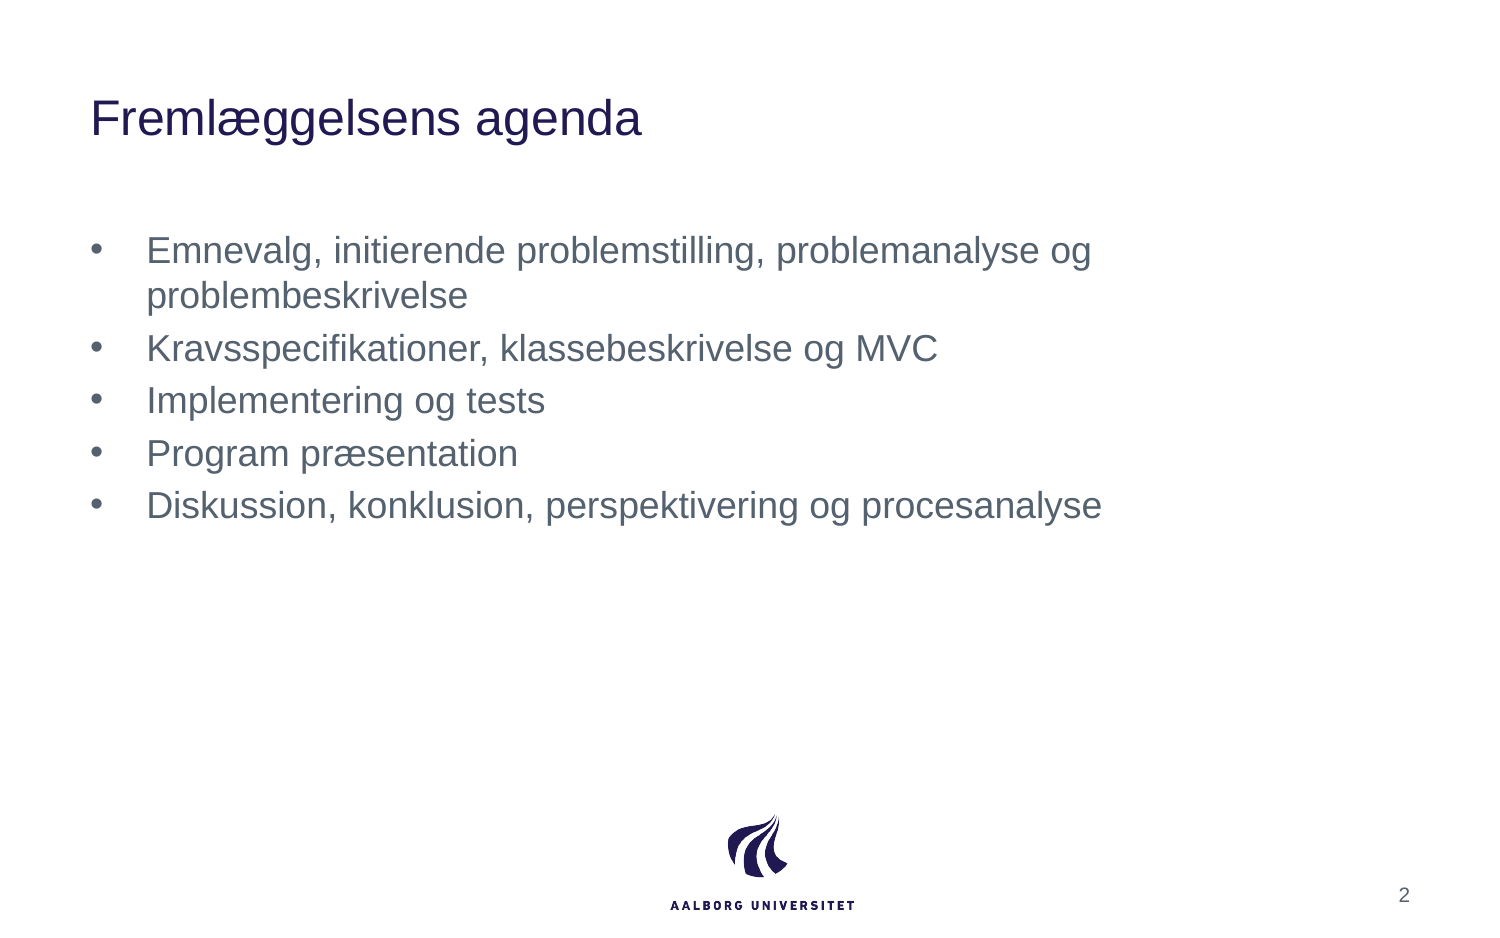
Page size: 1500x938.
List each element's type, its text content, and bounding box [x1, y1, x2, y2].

list Emnevalg, initierende problemstilling, problemanalyse og problembeskrivelse Kravsspecifikationer, klassebeskrivelse og MVC Implementering og tests Program præsentation Diskussion, konklusion, perspektivering og procesanalyse [75, 218, 1425, 788]
title Fremlæggelsens agenda [75, 37, 1425, 194]
picture [655, 799, 869, 925]
slide_number 2 [1074, 868, 1425, 919]
